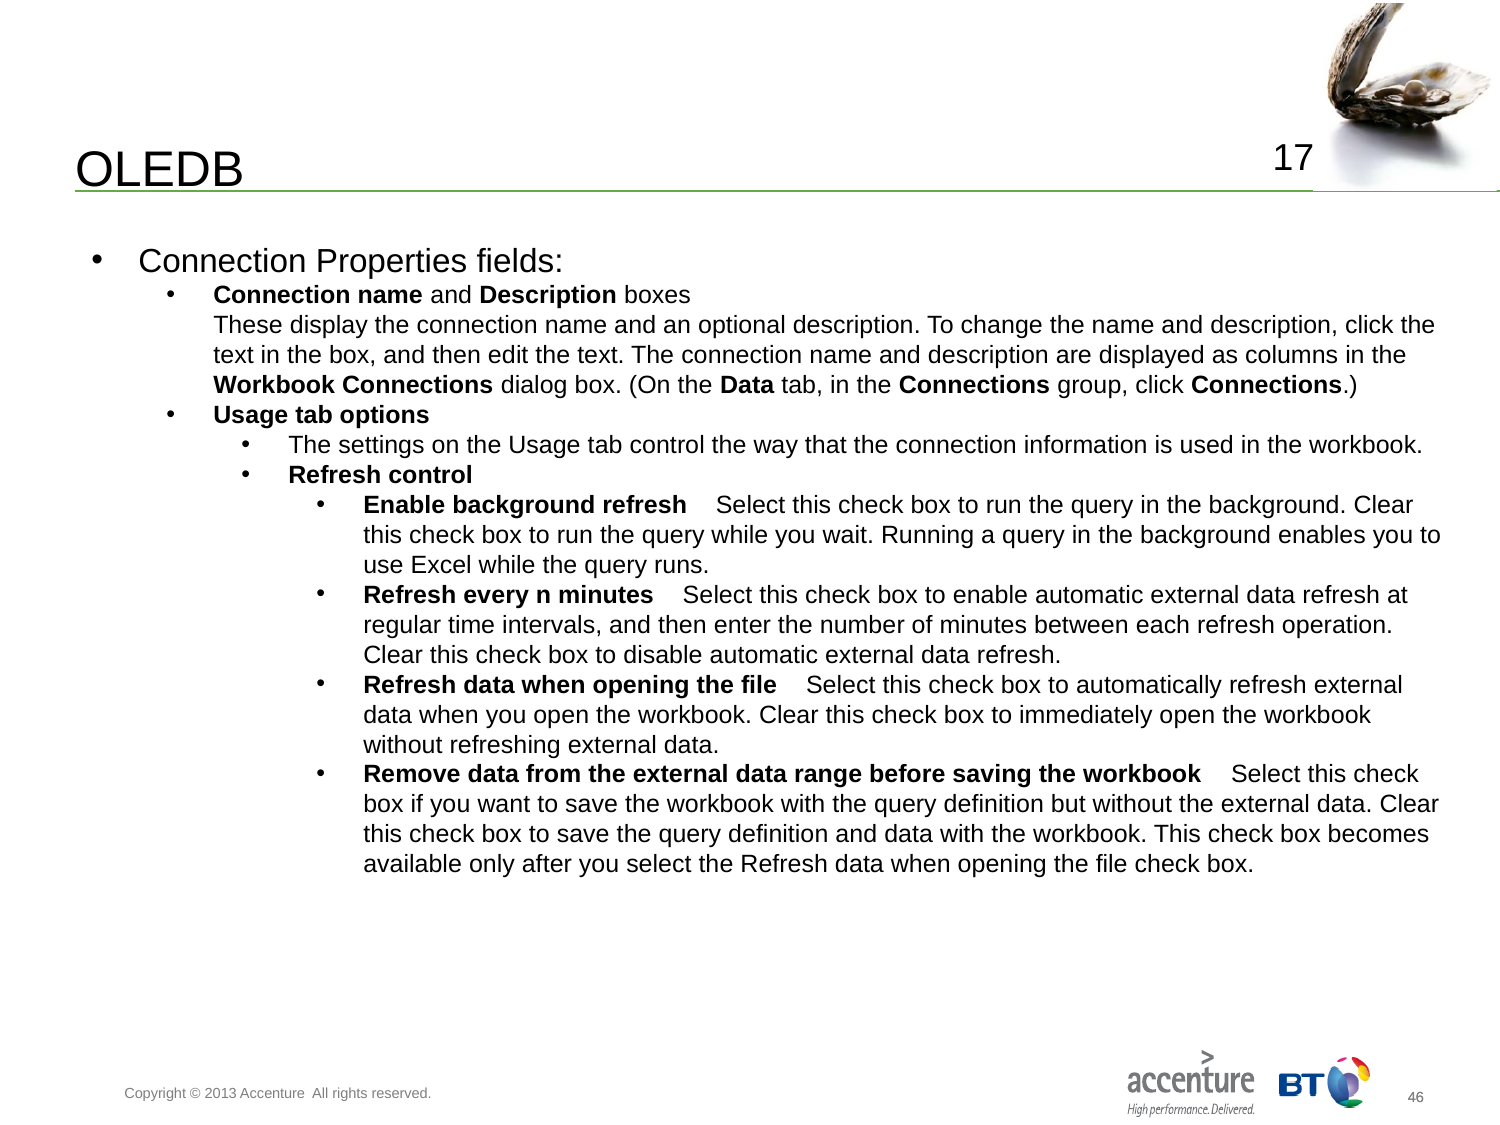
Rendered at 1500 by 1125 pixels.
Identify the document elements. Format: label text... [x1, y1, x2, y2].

picture [1313, 3, 1497, 191]
text_box 17 [1257, 125, 1346, 186]
picture [1279, 1057, 1370, 1108]
text_box Connection Properties fields: Connection name and Description boxes These display the connection name and an optional description. To change the name and description, click the text in the box, and then edit the text. The connection name and description are displayed as columns in the Workbook Connections dialog box. (On the Data tab, in the Connections group, click Connections.) Usage tab options The settings on the Usage tab control the way that the connection information is used in the workbook. Refresh control Enable background refresh Select this check box to run the query in the background. Clear this check box to run the query while you wait. Running a query in the background enables you to use Excel while the query runs. Refresh every n minutes Select this check box to enable automatic external data refresh at regular time intervals, and then enter the number of minutes between each refresh operation. Clear this check box to disable automatic external data refresh. Refresh data when opening the file Select this check box to automatically refresh external data when you open the workbook. Clear this check box to immediately open the workbook without refreshing external data. Remove data from the external data range before saving the workbook Select this check box if you want to save the workbook with the query definition but without the external data. Clear this check box to save the query definition and data with the workbook. This check box becomes available only after you select the Refresh data when opening the file check box. [76, 231, 1459, 886]
title OLEDB [75, 45, 1425, 197]
